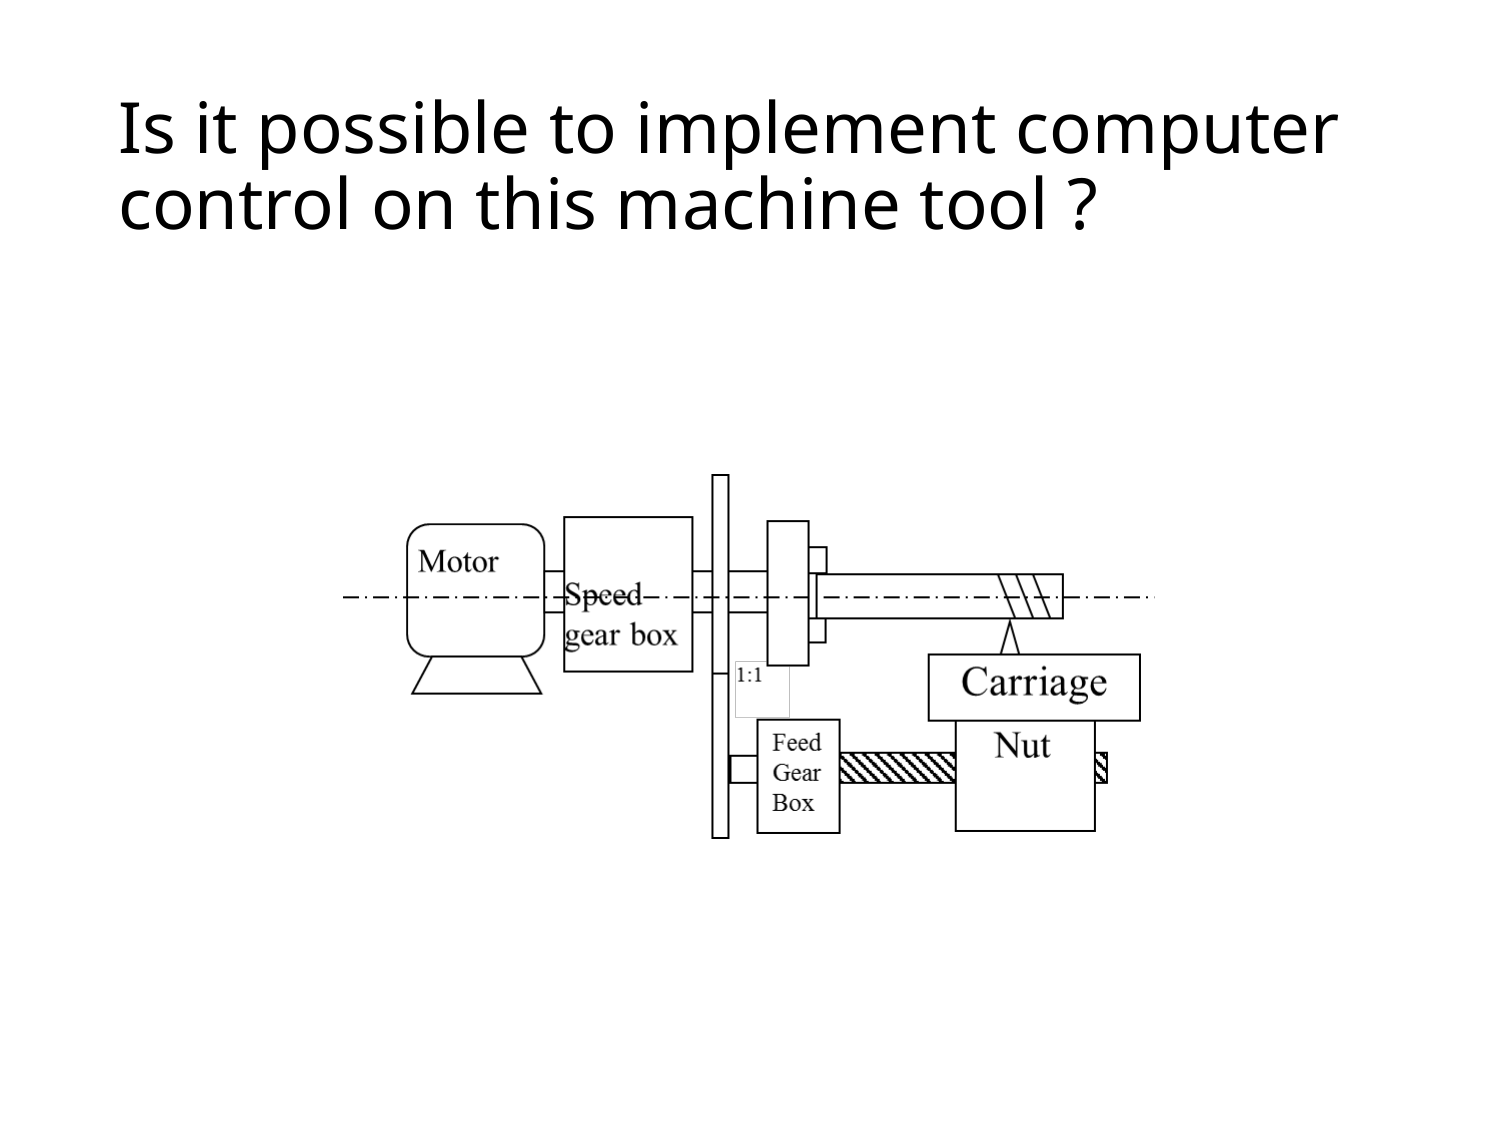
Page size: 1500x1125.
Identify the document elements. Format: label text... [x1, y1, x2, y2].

title Is it possible to implement computer control on this machine tool ? [103, 59, 1397, 278]
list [343, 474, 1156, 839]
